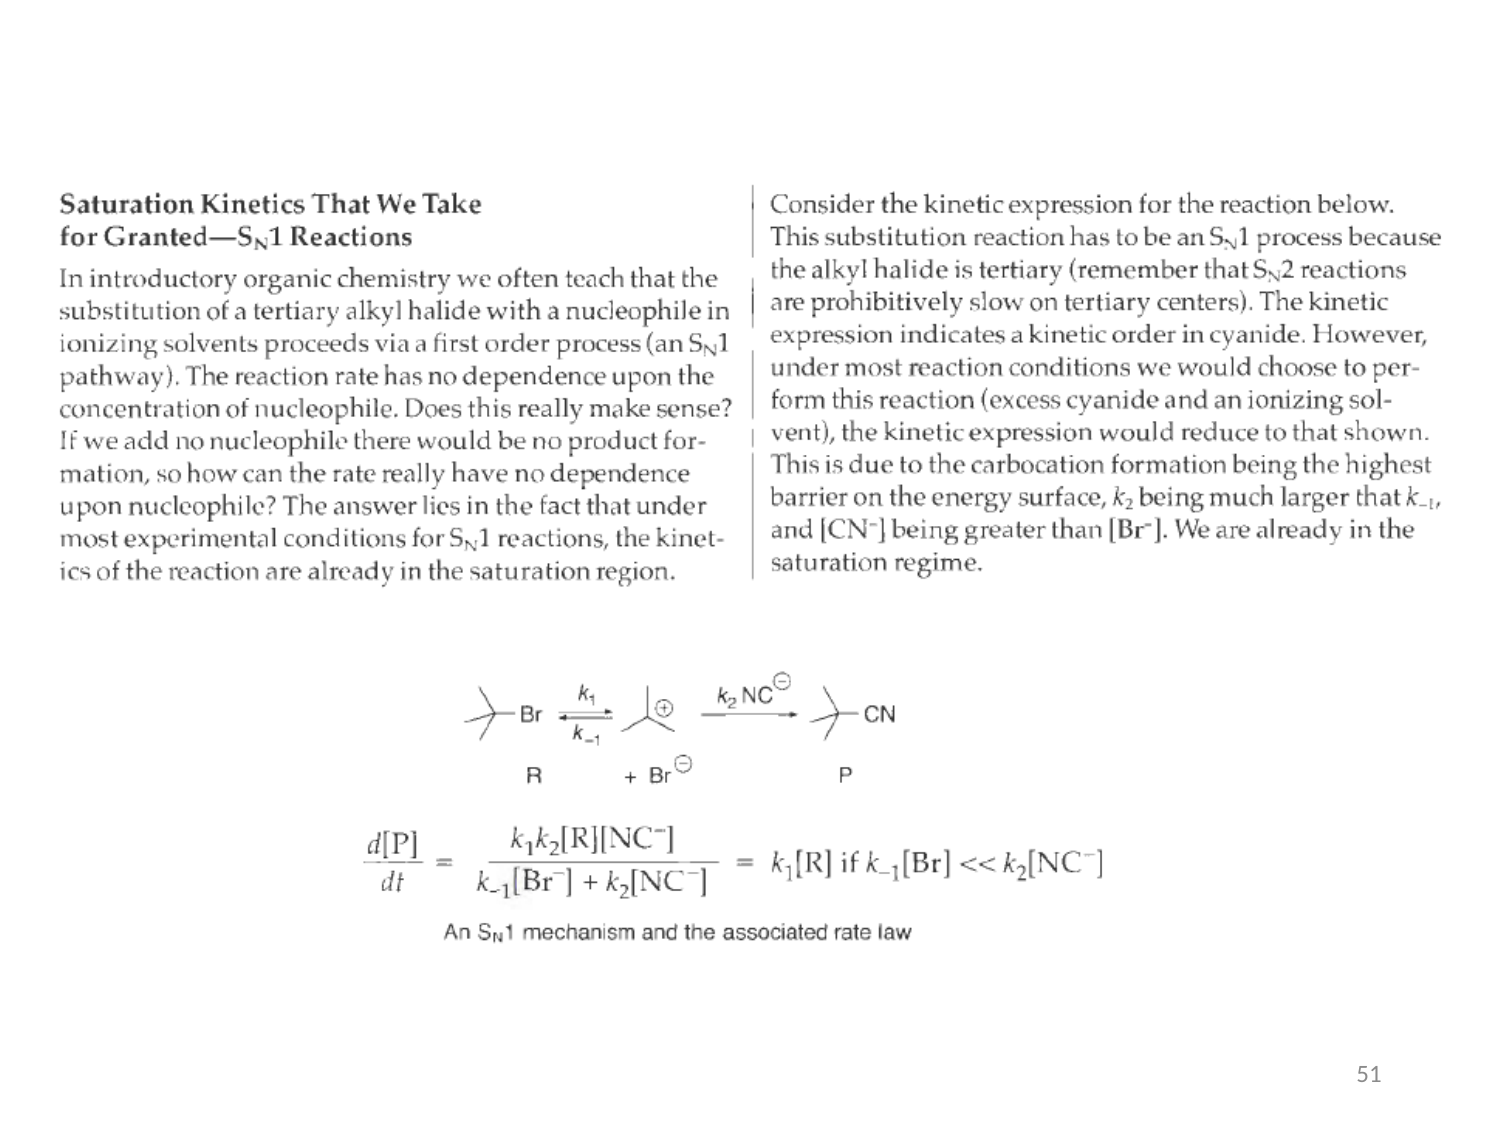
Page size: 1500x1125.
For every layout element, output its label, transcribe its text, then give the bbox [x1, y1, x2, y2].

picture [48, 176, 1453, 958]
slide_number 51 [1059, 1042, 1397, 1103]
